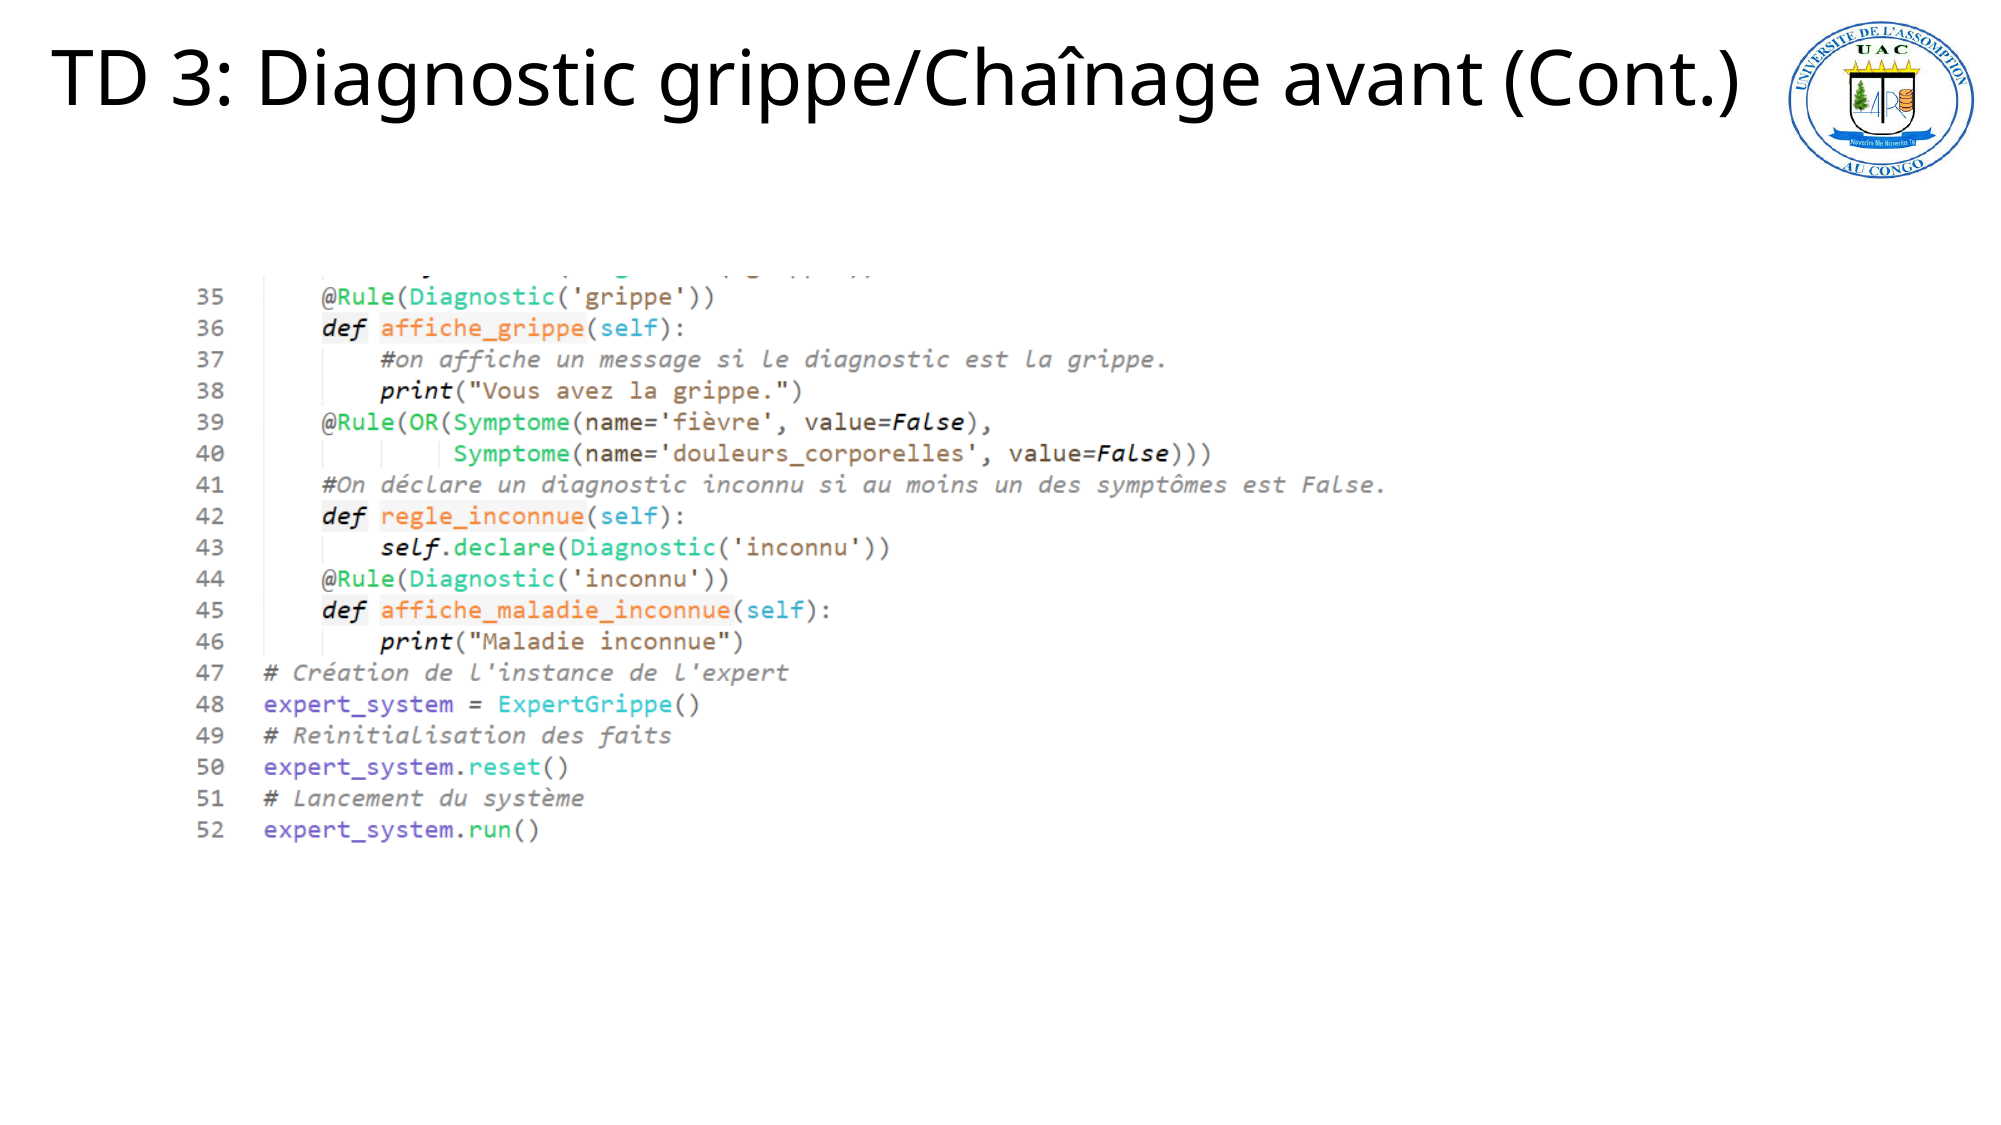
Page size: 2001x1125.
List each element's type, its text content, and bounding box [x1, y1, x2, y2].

picture [1806, 15, 1982, 184]
title TD 3: Diagnostic grippe/Chaînage avant (Cont.) [36, 3, 1806, 159]
picture [182, 276, 1818, 849]
